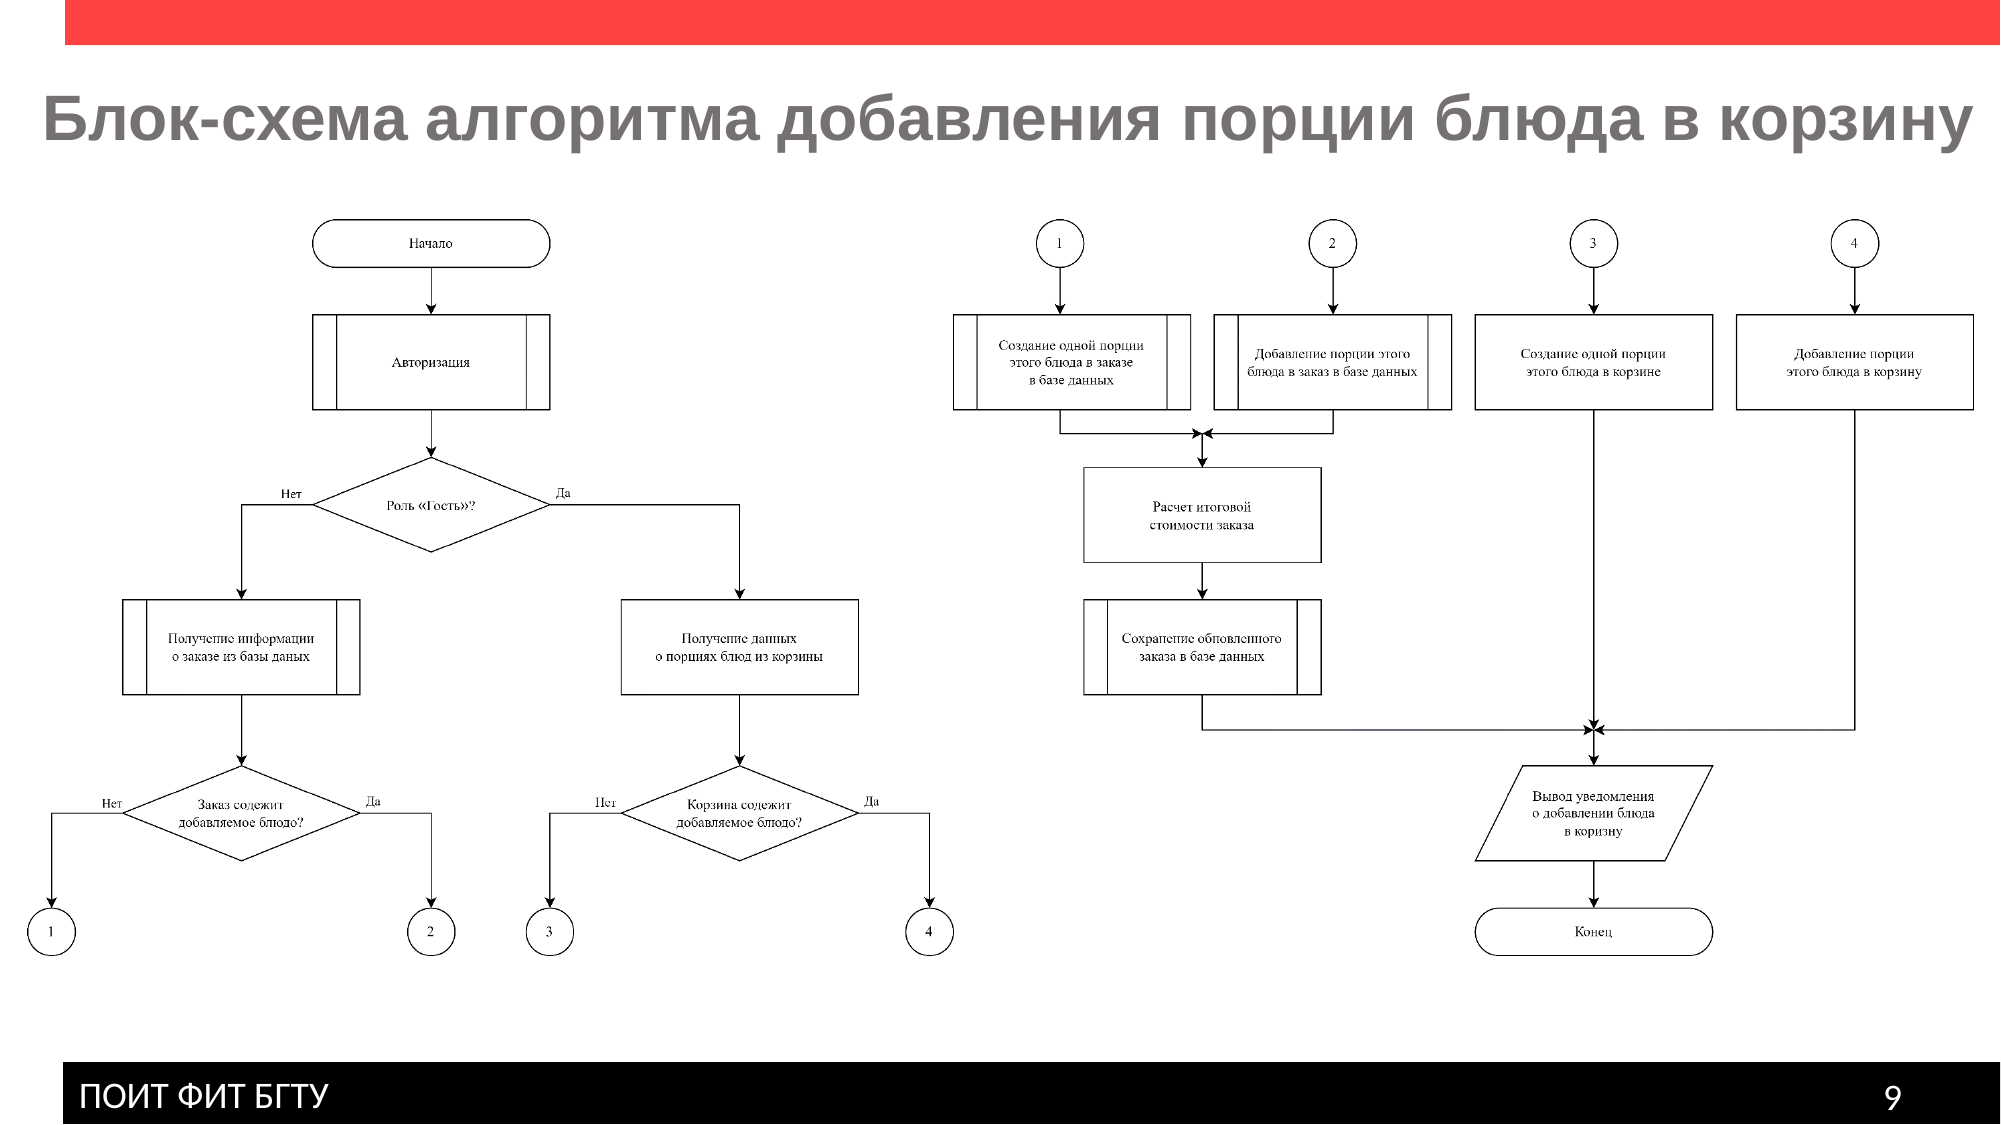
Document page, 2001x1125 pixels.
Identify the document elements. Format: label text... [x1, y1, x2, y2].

text_box Блок-схема алгоритма добавления порции блюда в корзину [27, 78, 2000, 181]
picture [27, 219, 1974, 957]
